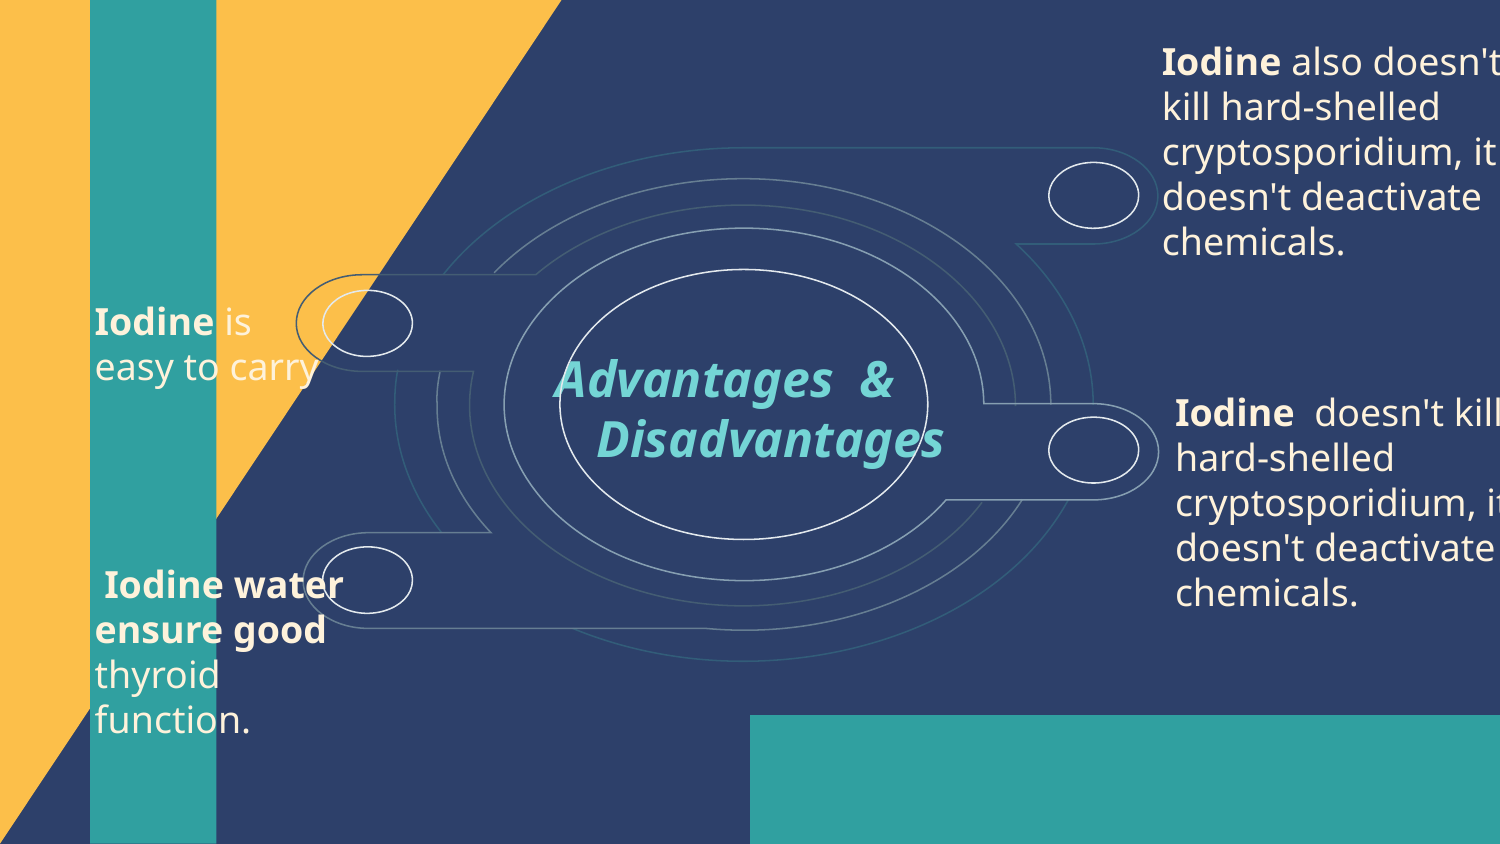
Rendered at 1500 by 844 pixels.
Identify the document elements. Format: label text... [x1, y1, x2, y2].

text_box Iodine doesn't kill hard-shelled cryptosporidium, it doesn't deactivate chemicals. [1165, 382, 1500, 622]
title Iodine also doesn't kill hard-shelled cryptosporidium, it doesn't deactivate chemicals. [1146, 22, 1500, 263]
text_box Iodine is easy to carry [79, 290, 290, 396]
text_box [296, 147, 1159, 705]
text_box Iodine water ensure good thyroid function. [79, 553, 395, 749]
